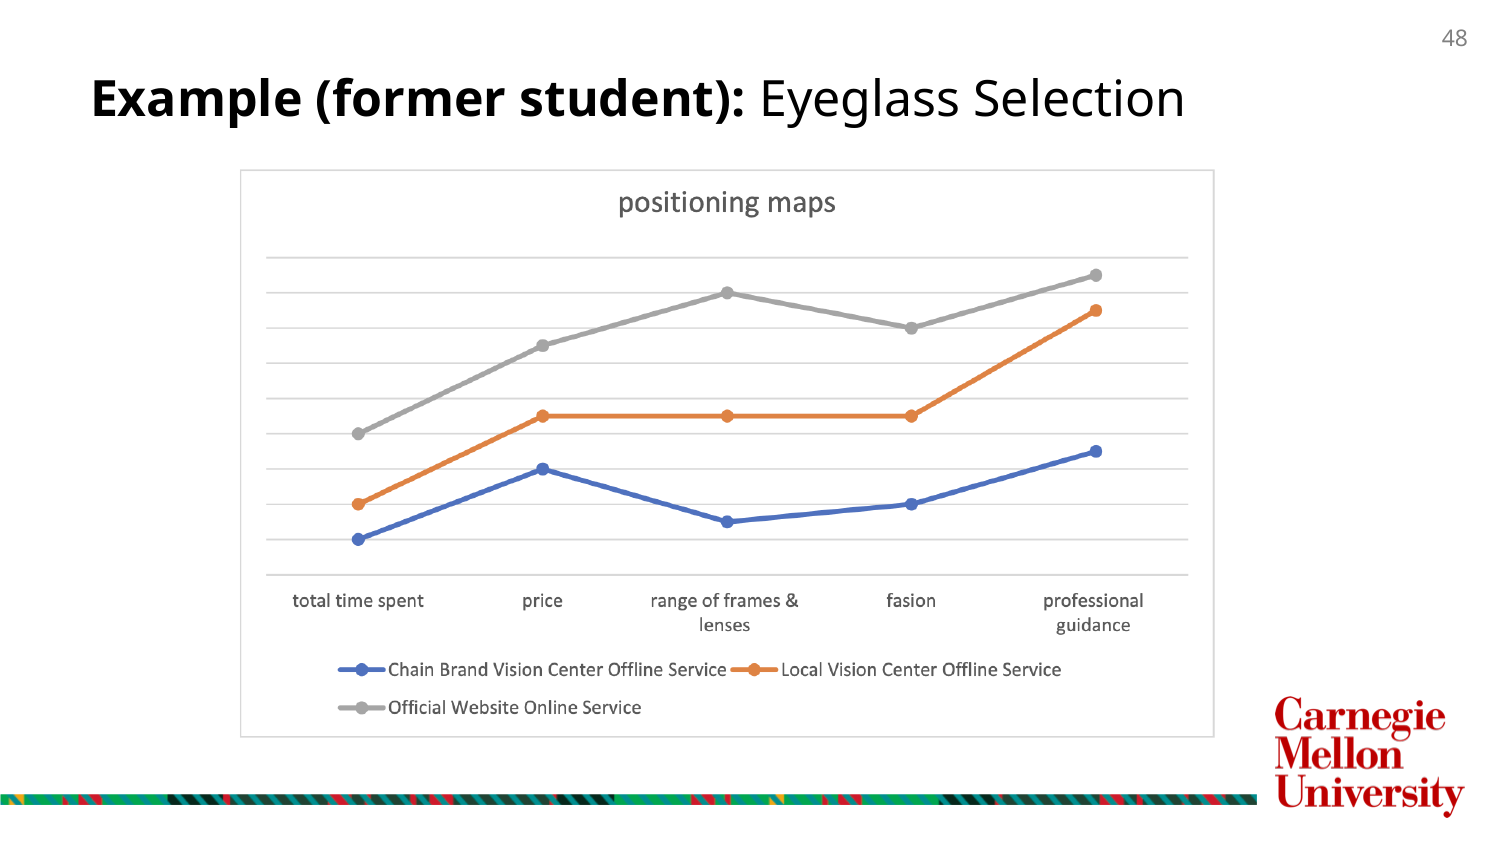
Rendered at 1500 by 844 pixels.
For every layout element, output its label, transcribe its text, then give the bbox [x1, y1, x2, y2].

title Example (former student): Eyeglass Selection [75, 59, 1425, 160]
picture [1, 795, 1256, 805]
picture [1275, 696, 1465, 818]
picture [212, 163, 1244, 752]
